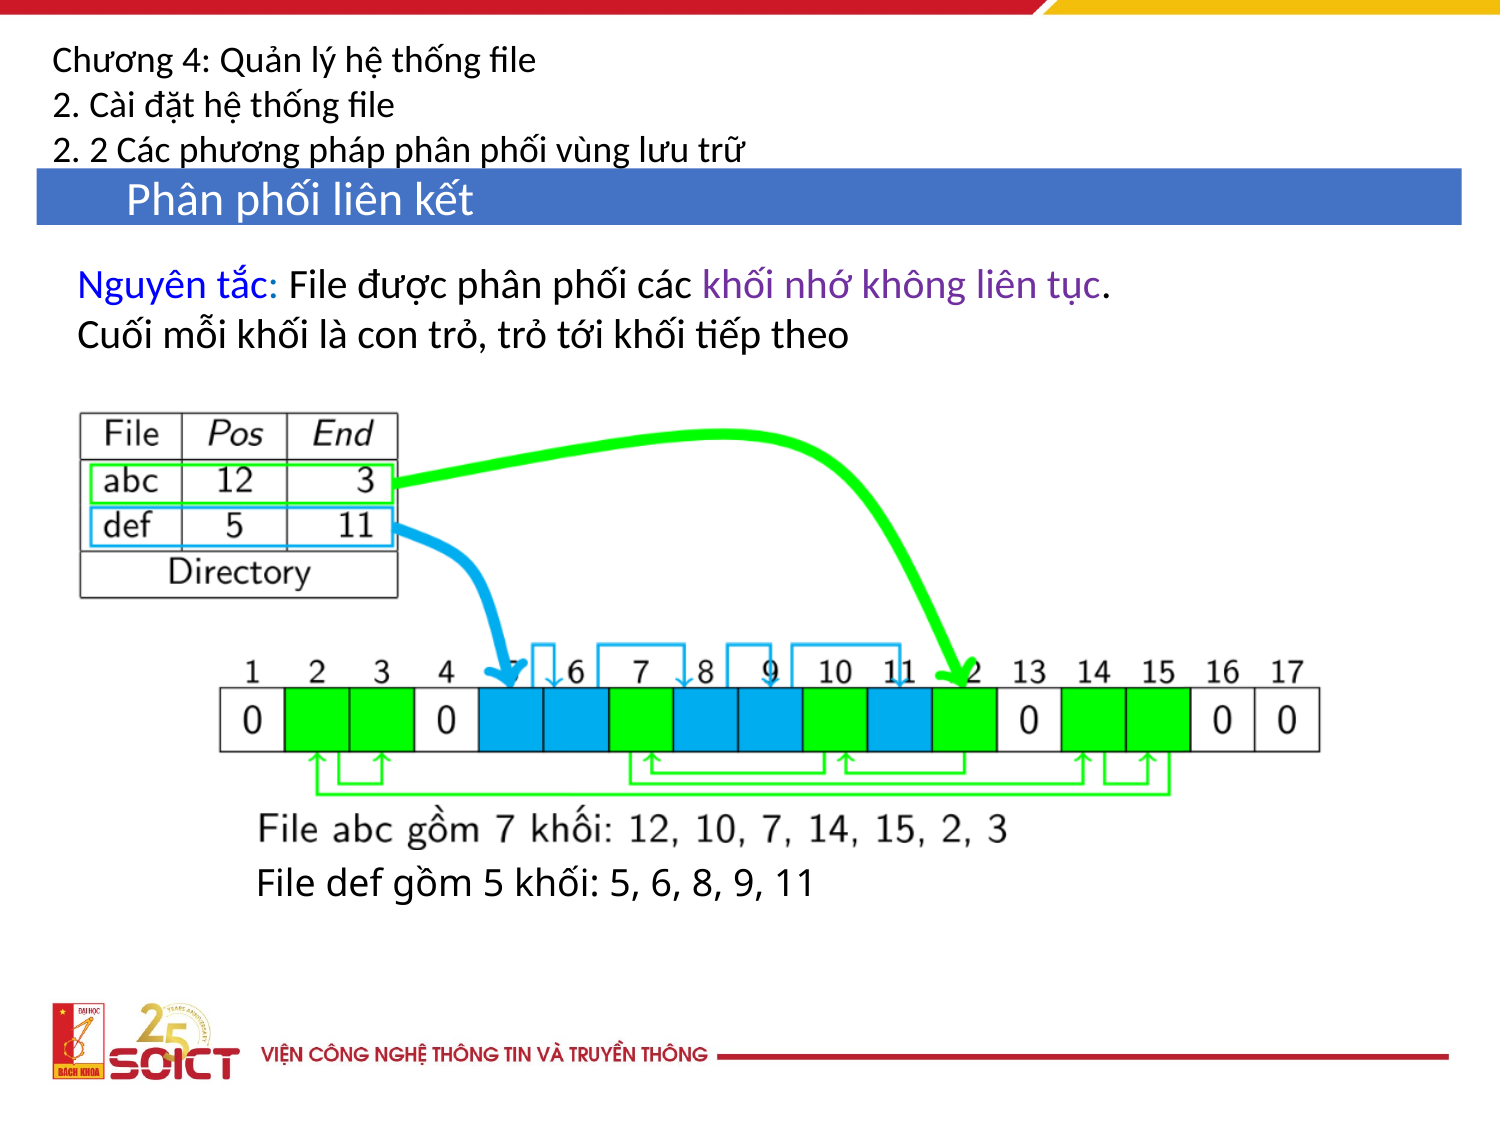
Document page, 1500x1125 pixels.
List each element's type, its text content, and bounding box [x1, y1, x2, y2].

text_box File def gồm 5 khối: 5, 6, 8, 9, 11 [240, 851, 850, 912]
text_box Phân phối liên kết [36, 167, 1463, 226]
text_box Chương 4: Quản lý hệ thống file 2. Cài đặt hệ thống file 2. 2 Các phương pháp phân phối vùng lưu trữ [37, 27, 1472, 178]
picture [0, 0, 1500, 1125]
text_box Nguyên tắc: File được phân phối các khối nhớ không liên tục. Cuối mỗi khối là con trỏ, trỏ tới khối tiếp theo [62, 249, 1450, 365]
